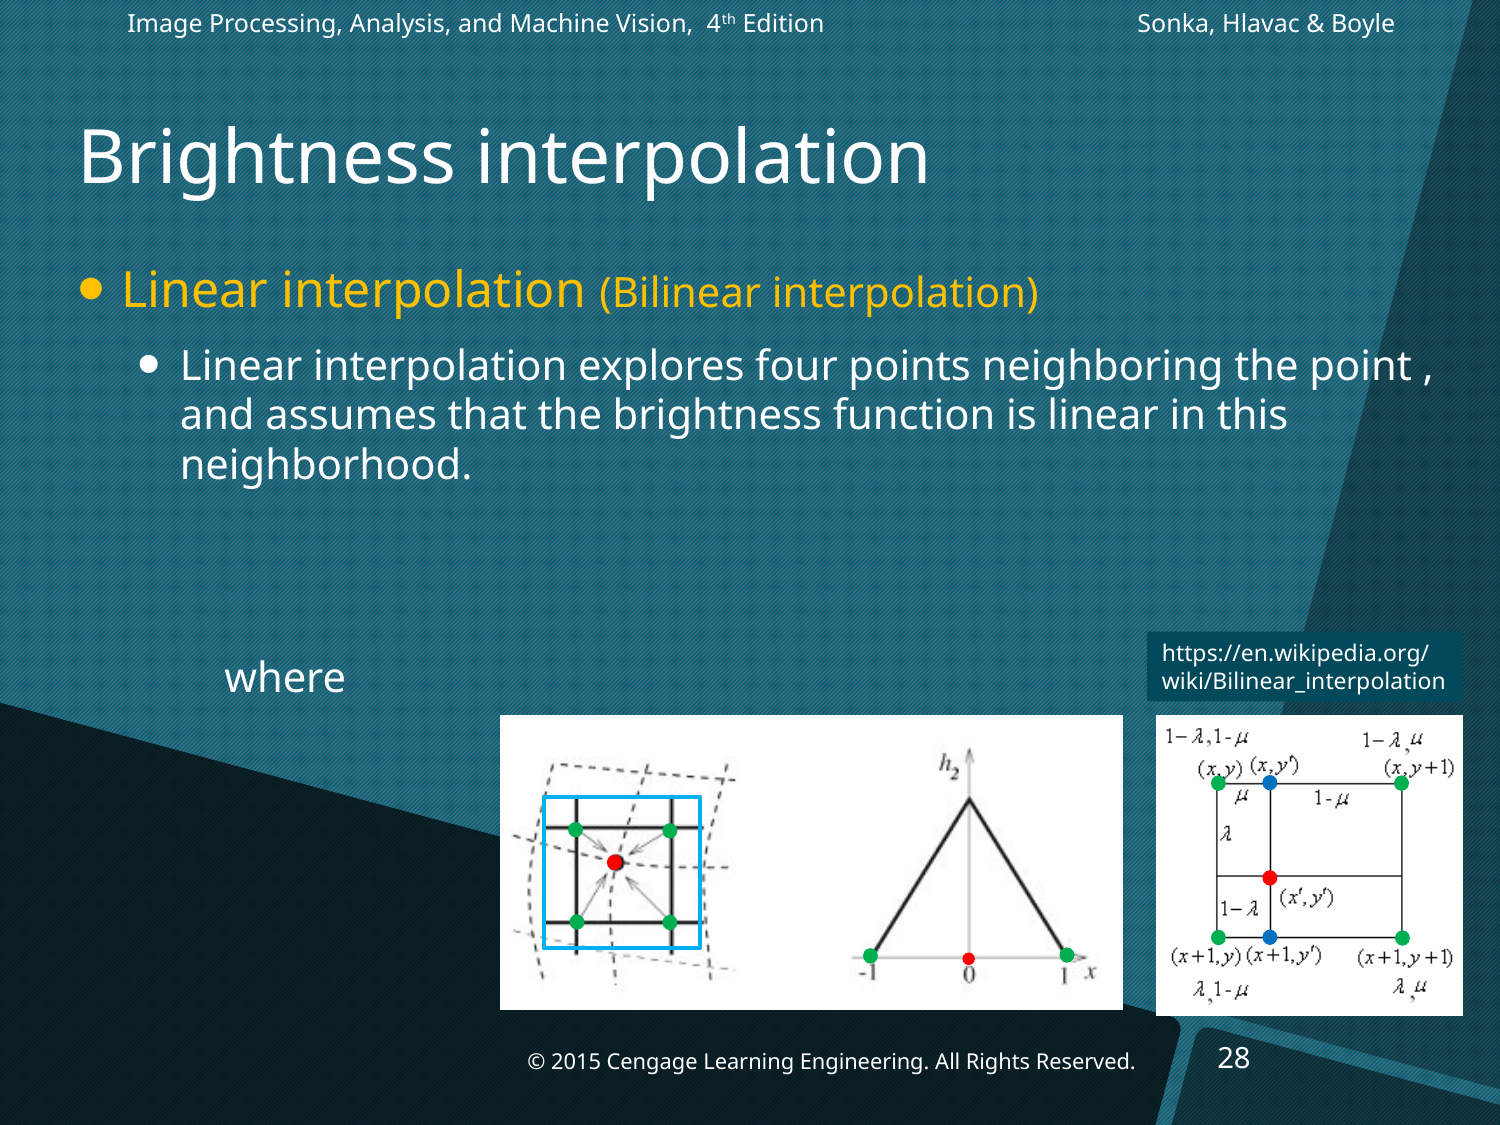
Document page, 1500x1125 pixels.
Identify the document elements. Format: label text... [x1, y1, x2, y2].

text_box https://en.wikipedia.org/wiki/Bilinear_interpolation [1147, 631, 1463, 702]
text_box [499, 714, 1463, 1016]
slide_number 28 [1202, 1028, 1463, 1094]
title Brightness interpolation [62, 82, 1463, 225]
text_box Image Processing, Analysis, and Machine Vision, 4th Edition Sonka, Hlavac & Boyle [112, 0, 1413, 45]
footer © 2015 Cengage Learning Engineering. All Rights Reserved. [512, 1032, 1163, 1093]
